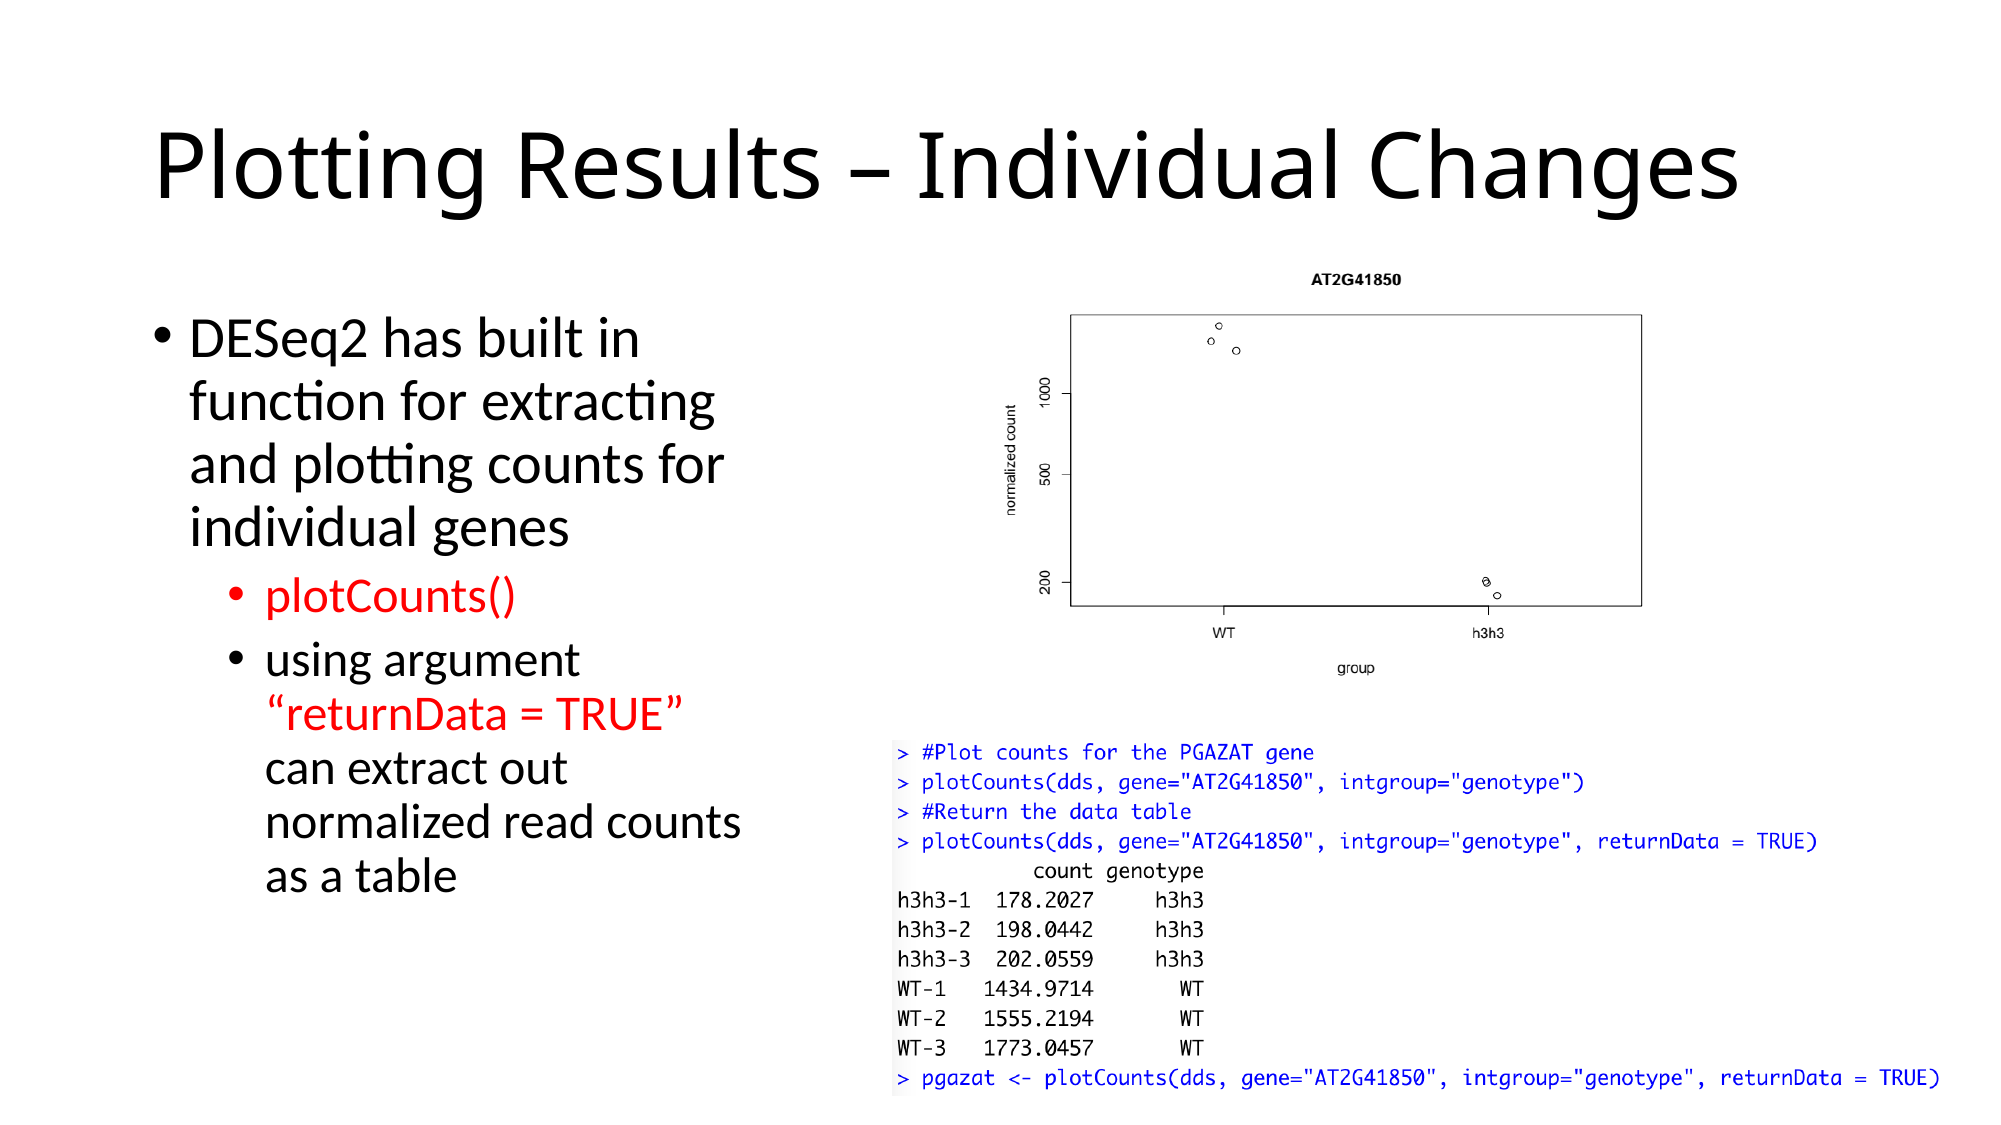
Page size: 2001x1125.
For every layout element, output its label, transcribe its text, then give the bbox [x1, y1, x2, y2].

picture [892, 740, 1952, 1096]
picture [999, 244, 1676, 693]
title Plotting Results – Individual Changes [137, 59, 1863, 278]
list DESeq2 has built in function for extracting and plotting counts for individual genes plotCounts() using argument “returnData = TRUE” can extract out normalized read counts as a table [137, 299, 780, 1014]
